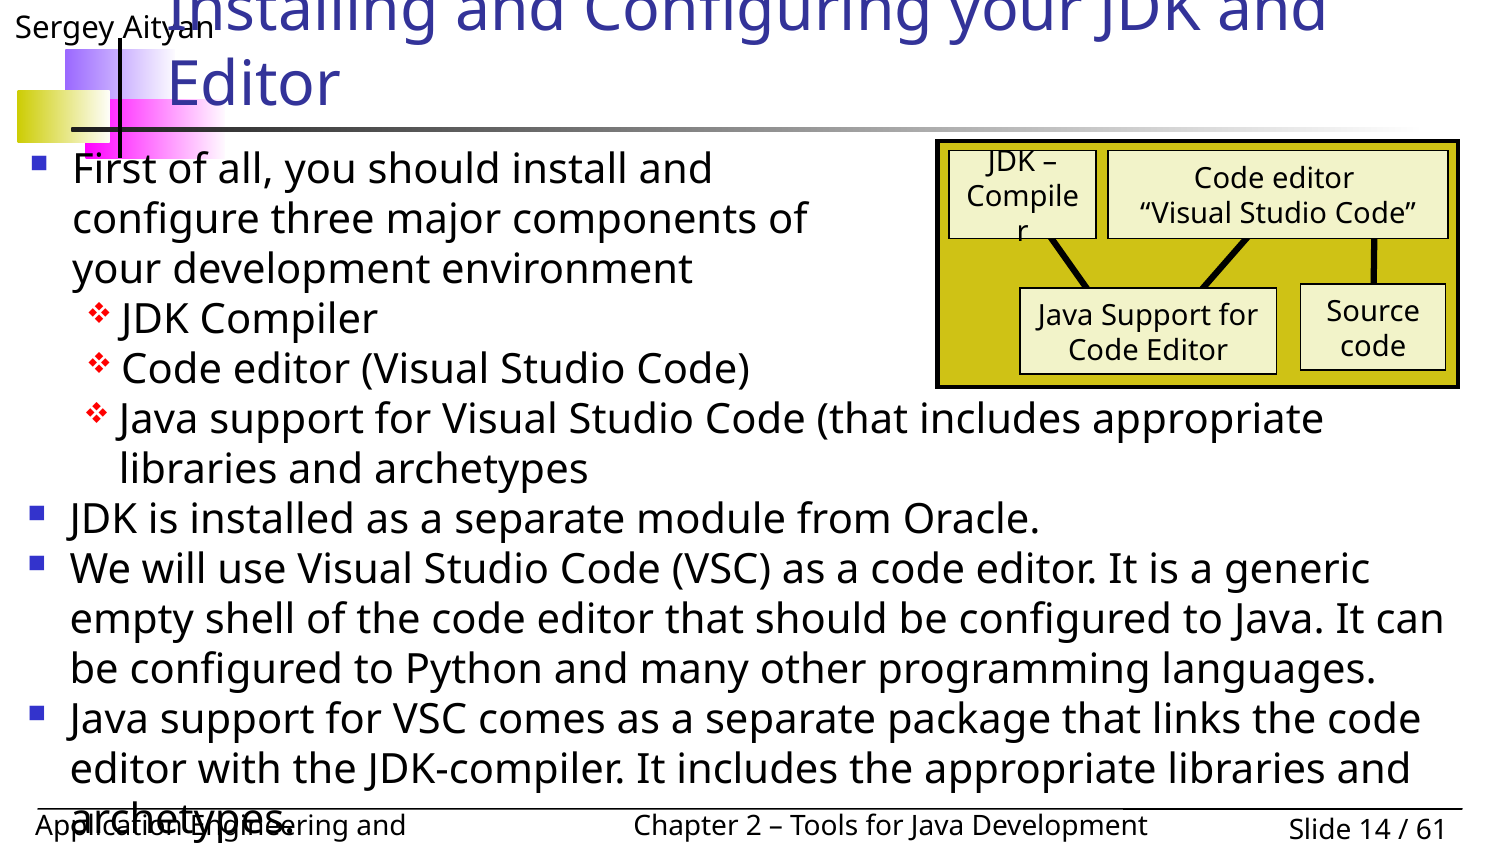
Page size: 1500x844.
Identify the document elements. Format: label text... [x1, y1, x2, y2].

title Installing and Configuring your JDK and Editor [151, 44, 1477, 126]
list Java support for Visual Studio Code (that includes appropriate libraries and archetypes JDK is installed as a separate module from Oracle. We will use Visual Studio Code (VSC) as a code editor. It is a generic empty shell of the code editor that should be configured to Java. It can be configured to Python and many other programming languages. Java support for VSC comes as a separate package that links the code editor with the JDK-compiler. It includes the appropriate libraries and archetypes. [12, 384, 1500, 631]
list First of all, you should install and configure three major components of your development environment JDK Compiler Code editor (Visual Studio Code) [14, 134, 915, 381]
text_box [937, 140, 1459, 387]
